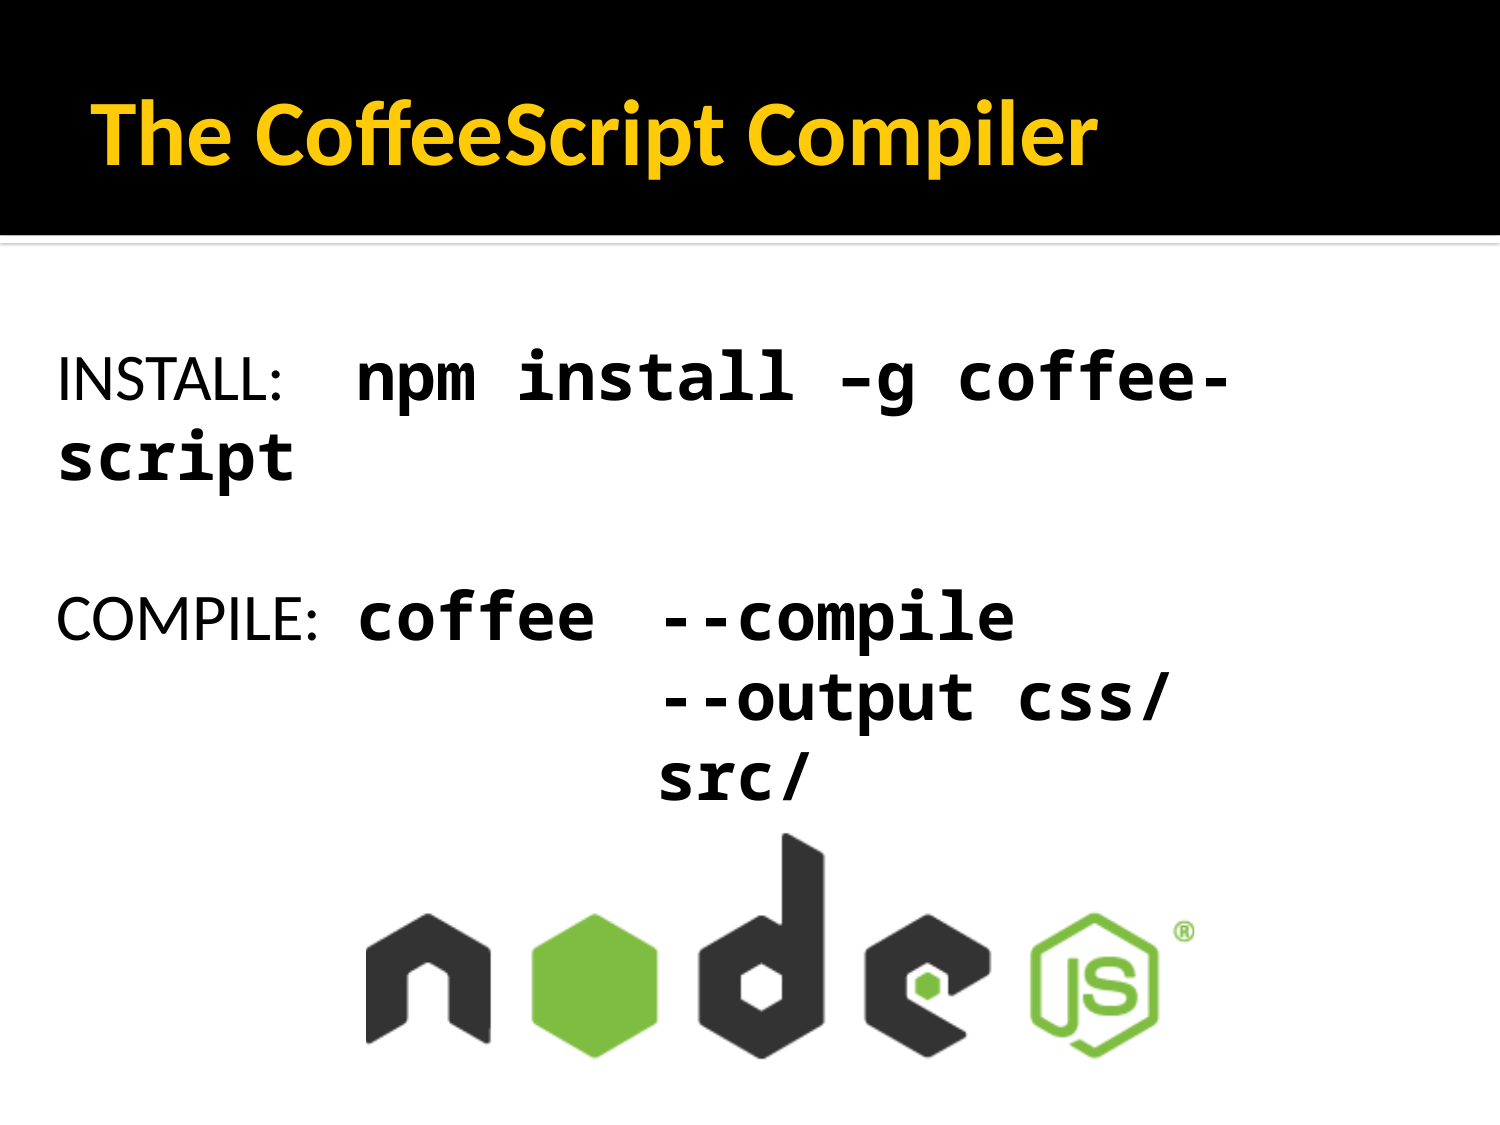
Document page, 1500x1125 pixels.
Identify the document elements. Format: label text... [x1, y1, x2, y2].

text_box INSTALL: npm install –g coffee-script COMPILE: coffee --compile --output css/ src/ [41, 326, 1459, 901]
picture [366, 798, 1195, 1094]
title The CoffeeScript Compiler [75, 25, 1425, 231]
